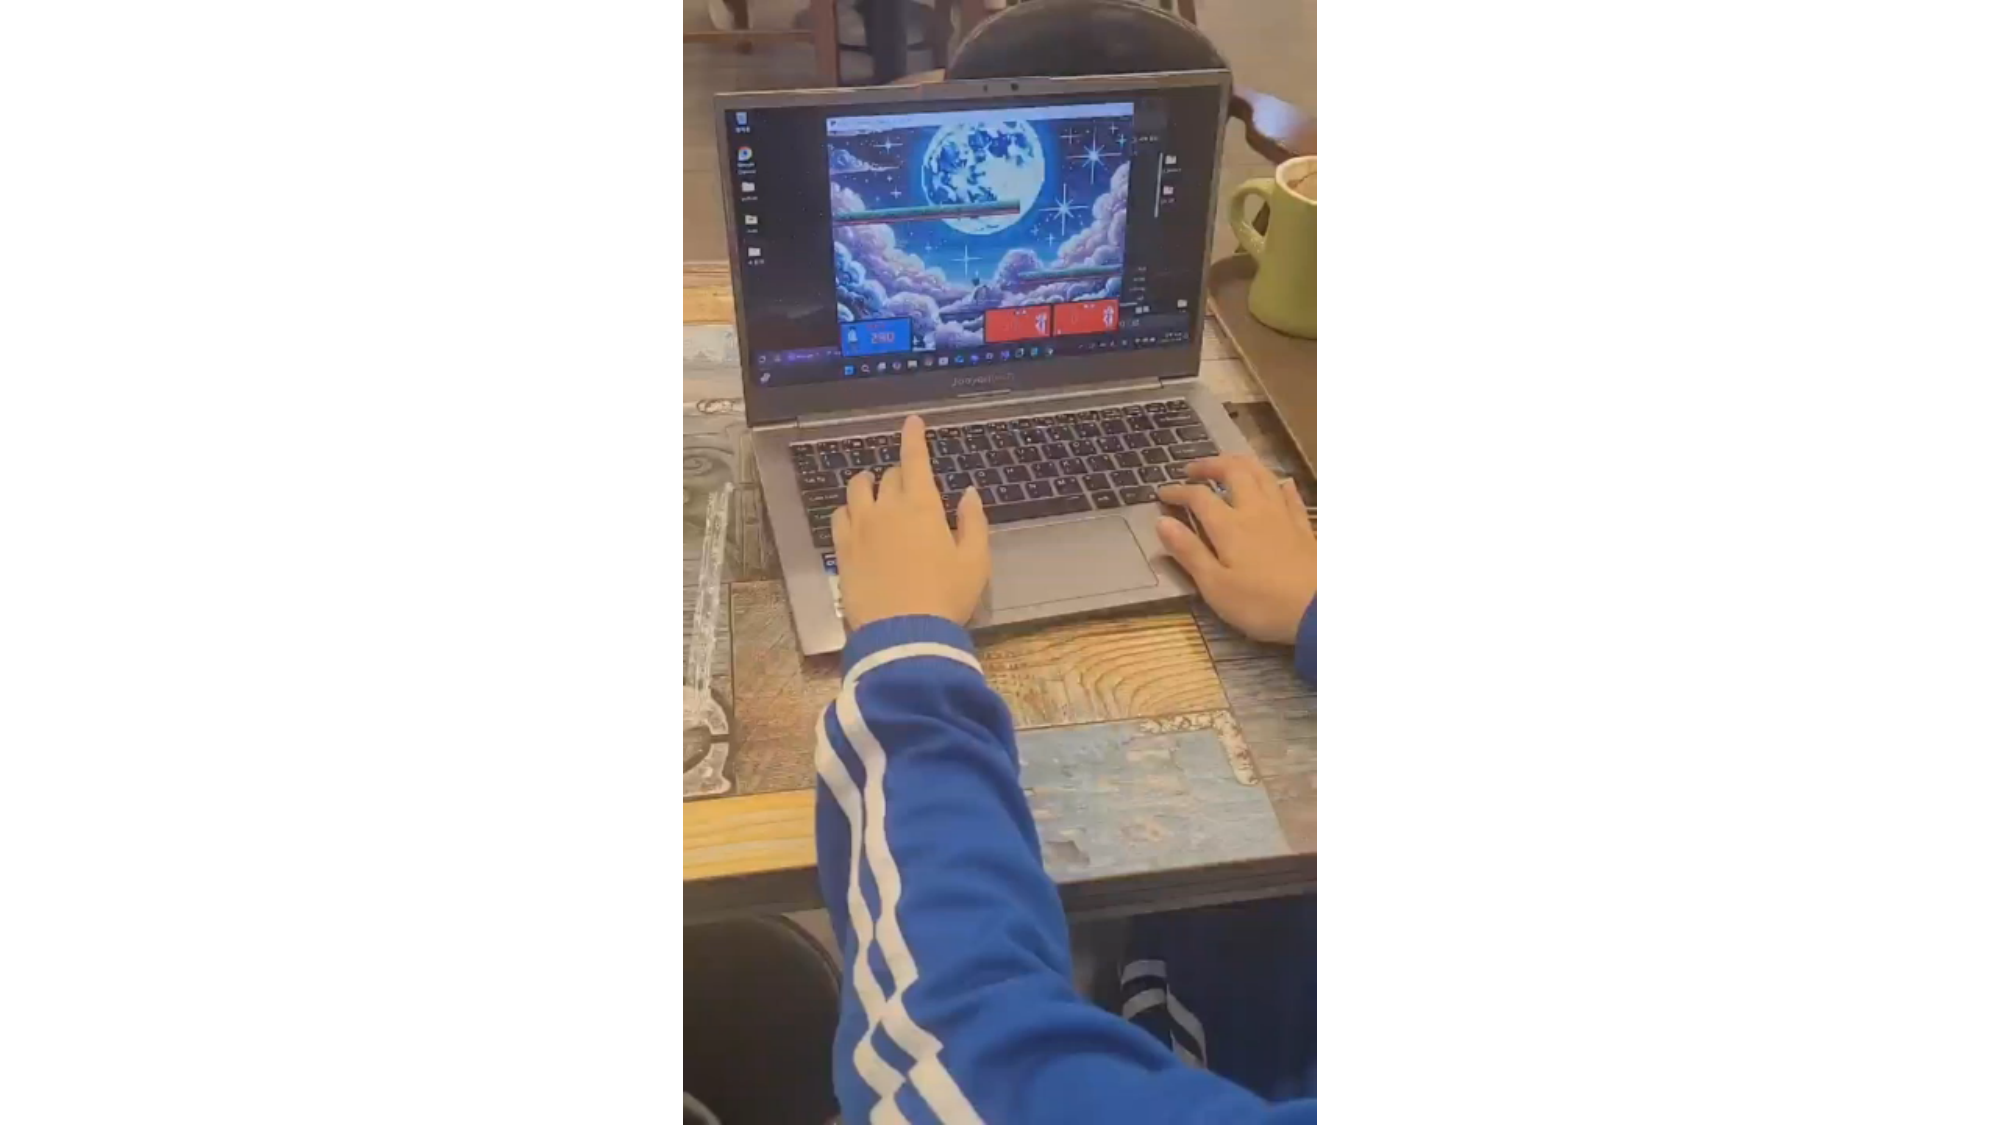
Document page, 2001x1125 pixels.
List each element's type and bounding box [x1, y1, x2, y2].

text_box [682, 0, 1318, 1125]
